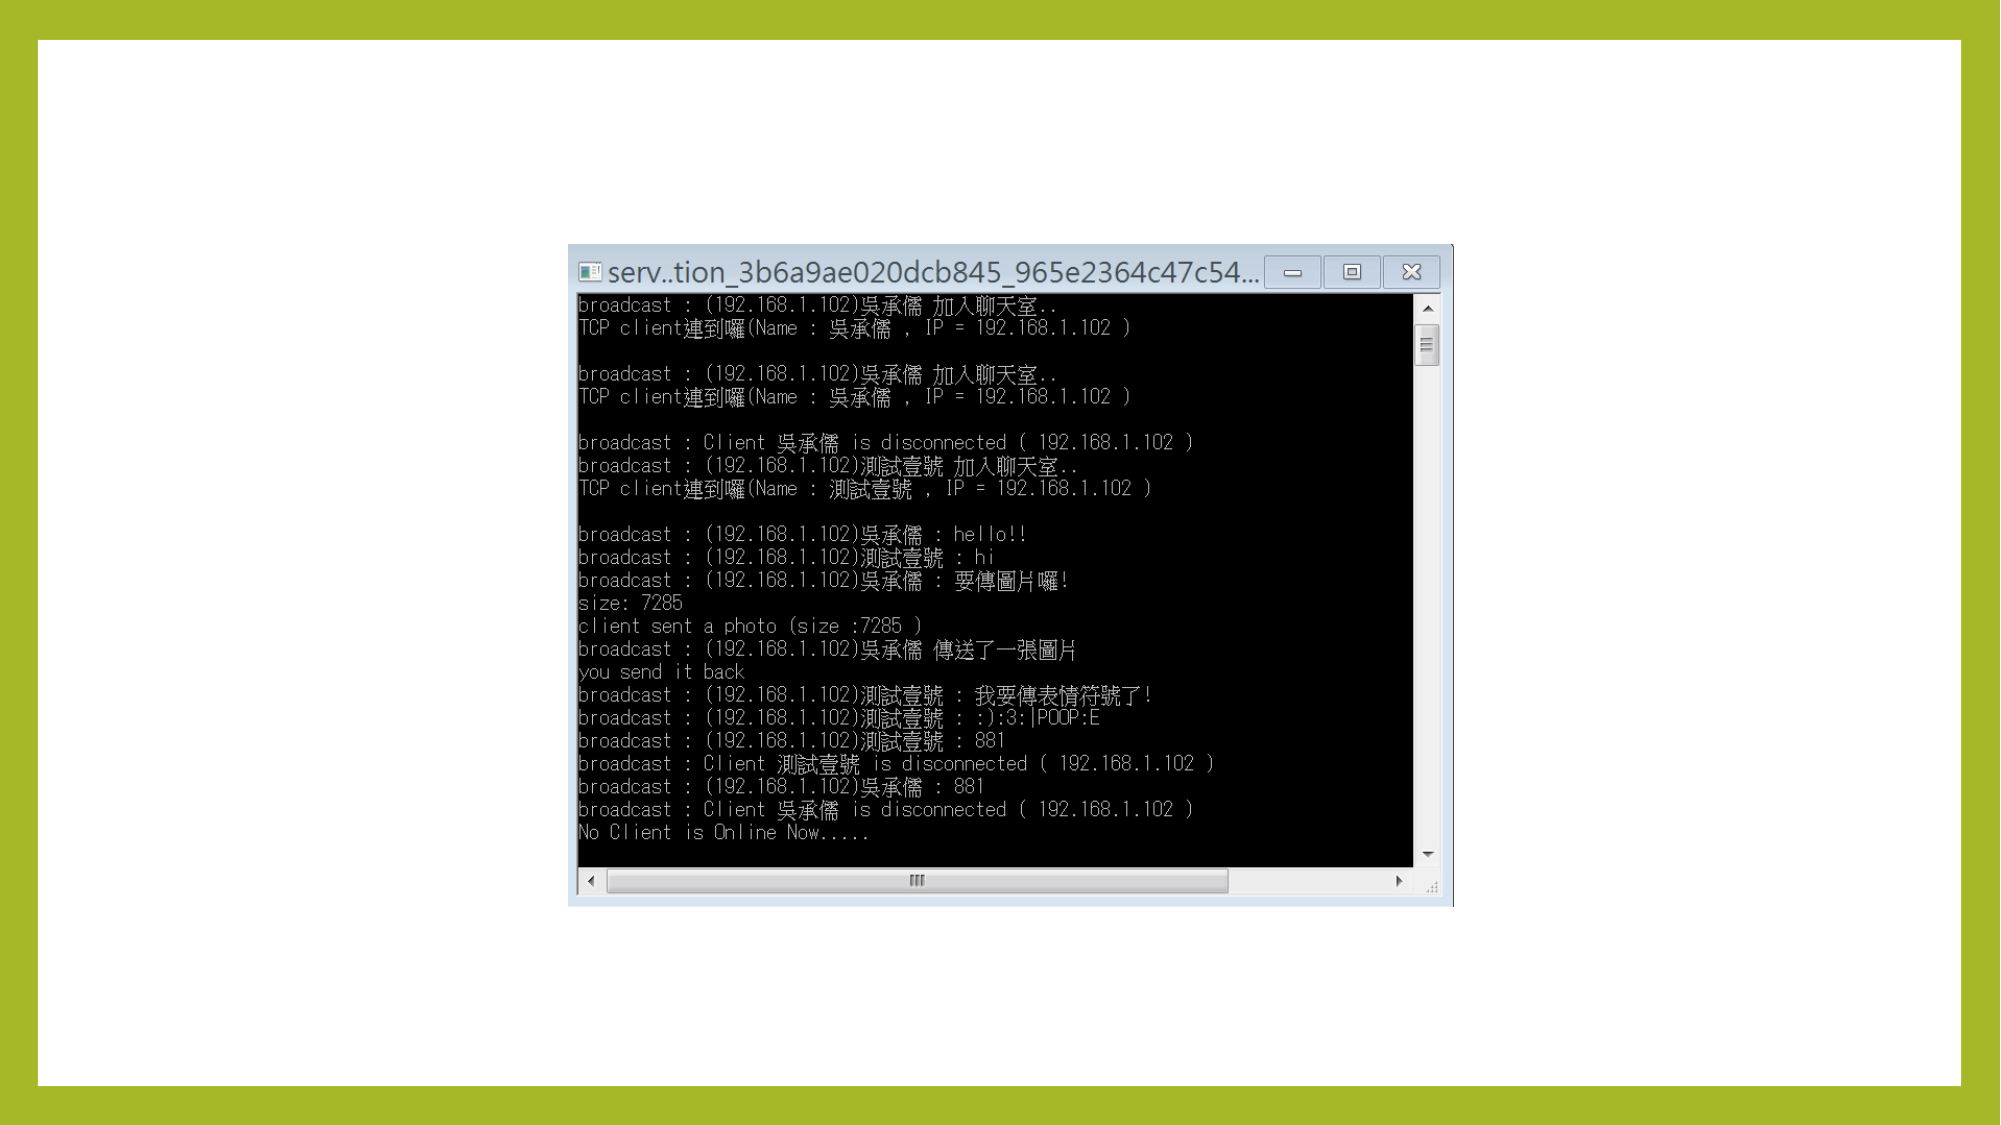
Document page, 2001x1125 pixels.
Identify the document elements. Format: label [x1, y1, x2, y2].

picture [568, 243, 1454, 907]
